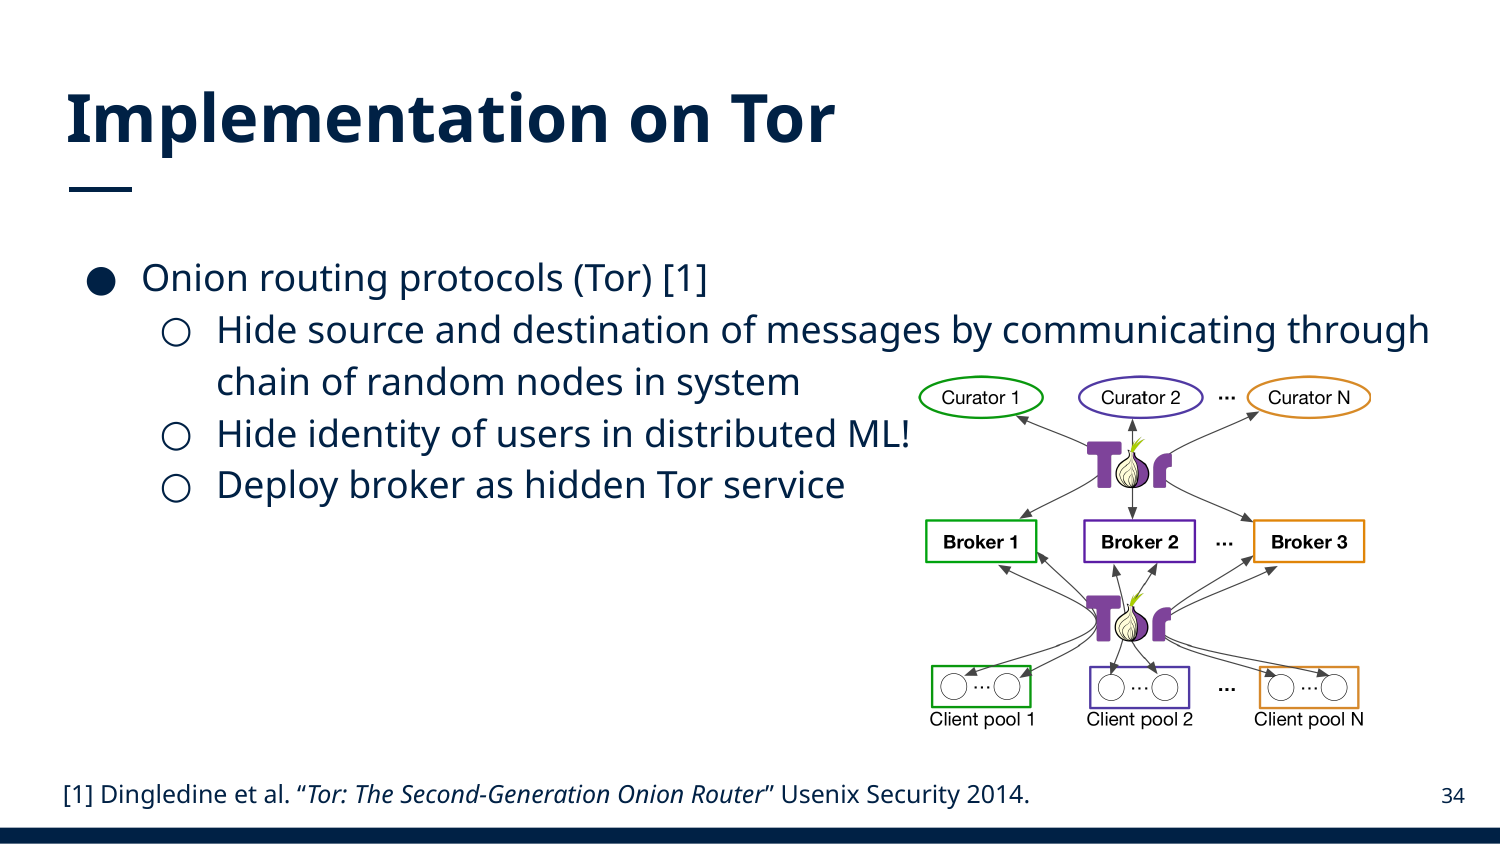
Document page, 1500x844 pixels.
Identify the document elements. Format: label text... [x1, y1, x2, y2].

slide_number 34 [1390, 764, 1480, 830]
title Implementation on Tor [51, 61, 1449, 167]
list Onion routing protocols (Tor) [1] Hide source and destination of messages by communicating through chain of random nodes in system Hide identity of users in distributed ML! Deploy broker as hidden Tor service [51, 232, 1449, 536]
picture [917, 375, 1372, 735]
text_box [1] Dingledine et al. “Tor: The Second-Generation Onion Router” Usenix Security 2014. [47, 763, 1390, 841]
